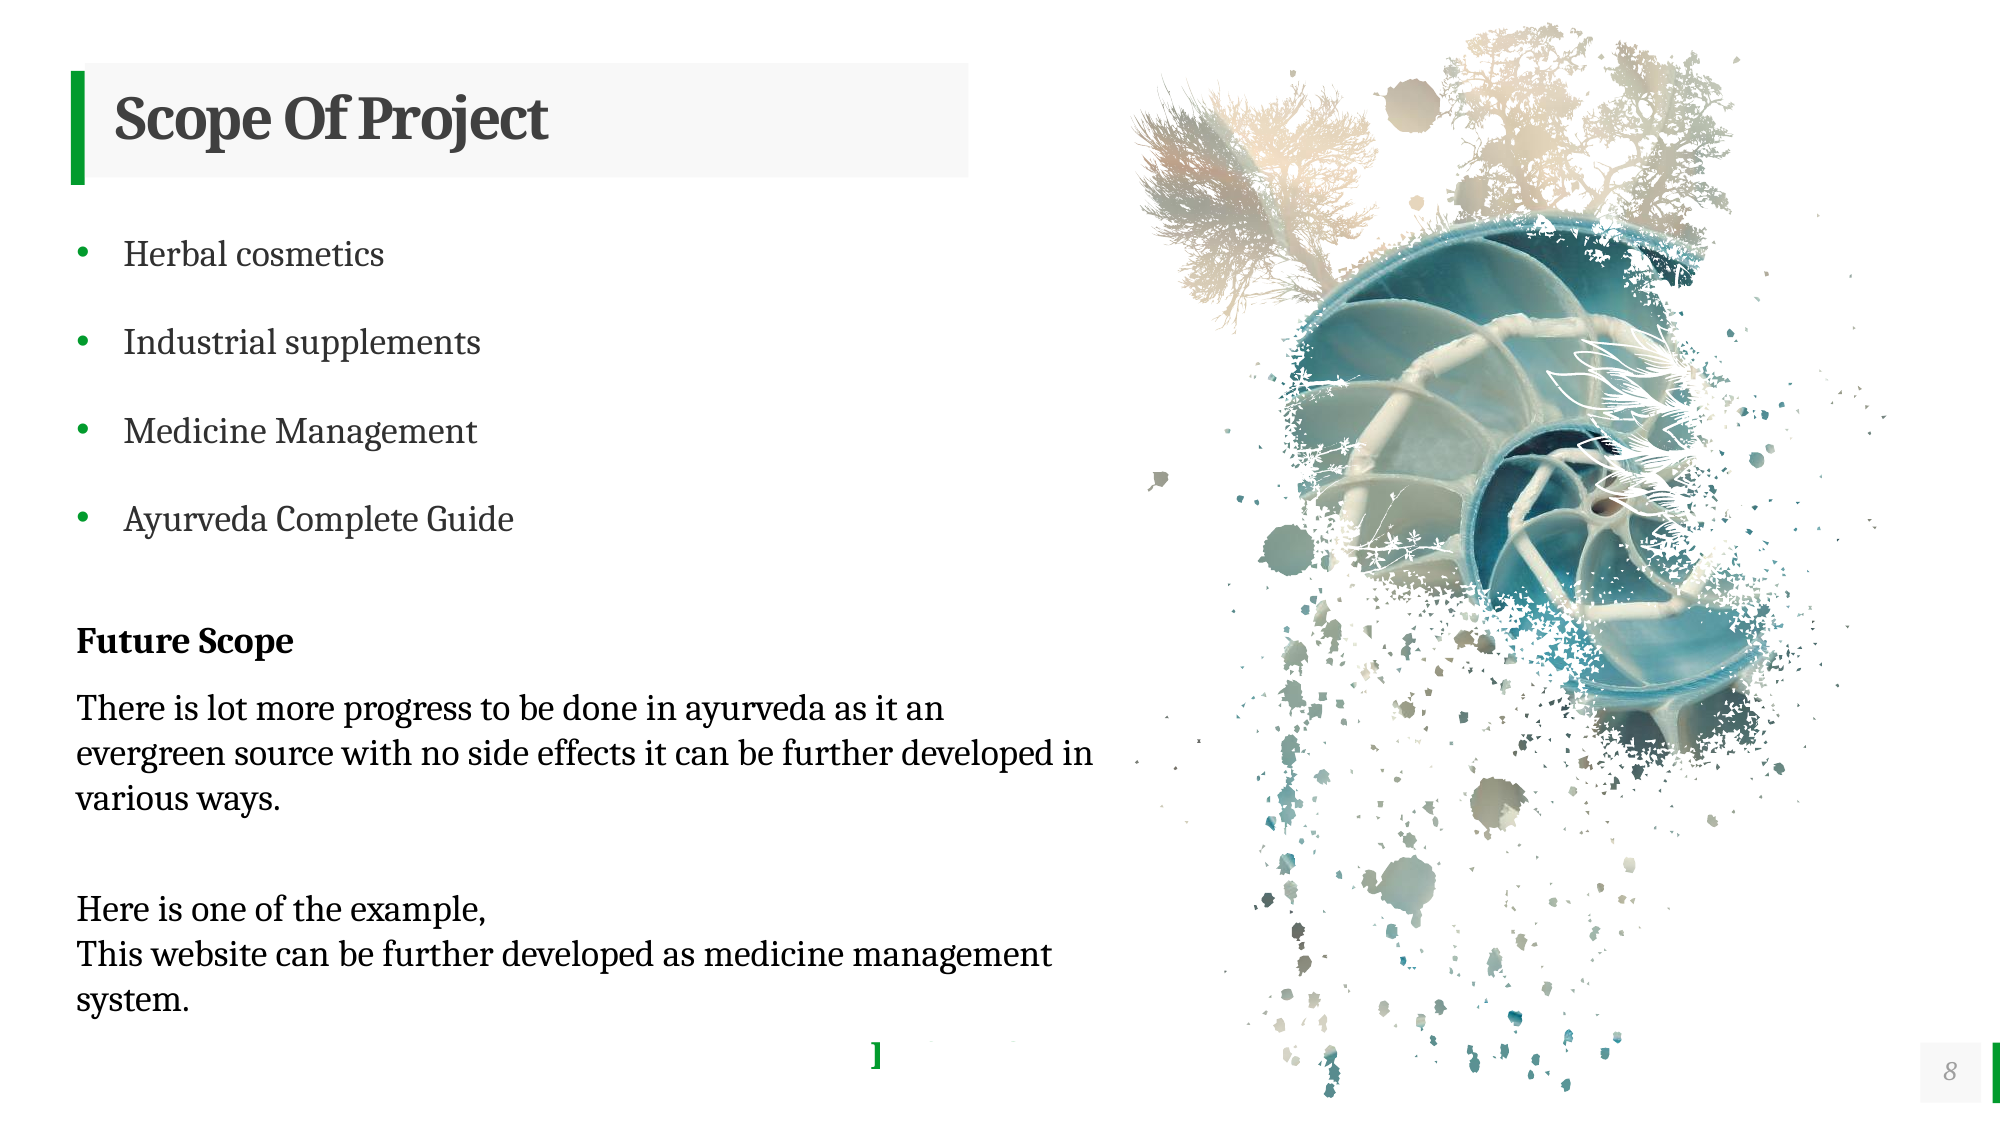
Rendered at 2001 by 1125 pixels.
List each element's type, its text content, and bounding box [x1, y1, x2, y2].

slide_number 8 [1920, 1042, 1982, 1103]
picture [880, 22, 1887, 1103]
list Herbal cosmetics Industrial supplements Medicine Management Ayurveda Complete Guide Future Scope There is lot more progress to be done in ayurveda as it an evergreen source with no side effects it can be further developed in various ways. Here is one of the example, This website can be further developed as medicine management system. [76, 206, 1097, 1125]
title Scope Of Project [84, 63, 969, 178]
